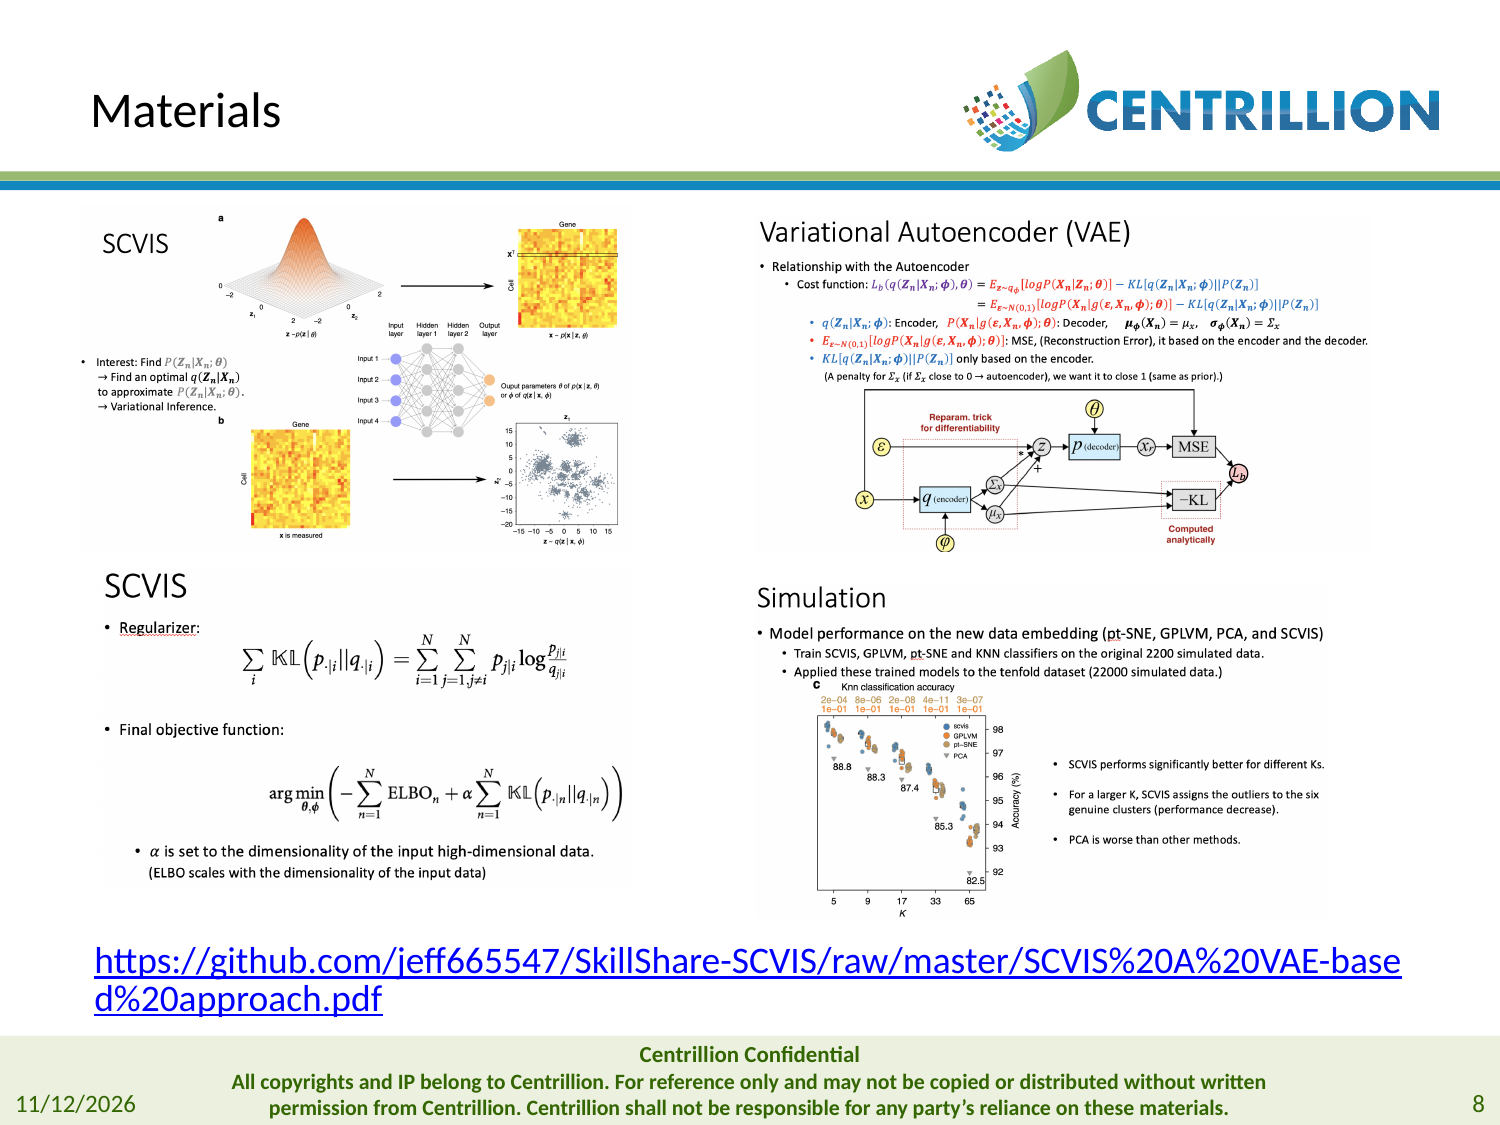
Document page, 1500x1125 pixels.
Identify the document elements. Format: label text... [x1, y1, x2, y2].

picture [962, 48, 1439, 152]
picture [754, 584, 1329, 918]
title Materials [75, 37, 928, 178]
picture [754, 216, 1372, 552]
text_box https://github.com/jeff665547/SkillShare-SCVIS/raw/master/SCVIS%20A%20VAE-based%20approach.pdf [79, 928, 1431, 989]
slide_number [0, 1079, 160, 1125]
slide_number 8 [1425, 1079, 1500, 1125]
footer Centrillion Confidential All copyrights and IP belong to Centrillion. For reference only and may not be copied or distributed without written permission from Centrillion. Centrillion shall not be responsible for any party’s reliance on these materials. [171, 1035, 1329, 1125]
picture [96, 564, 632, 891]
picture [79, 204, 632, 552]
